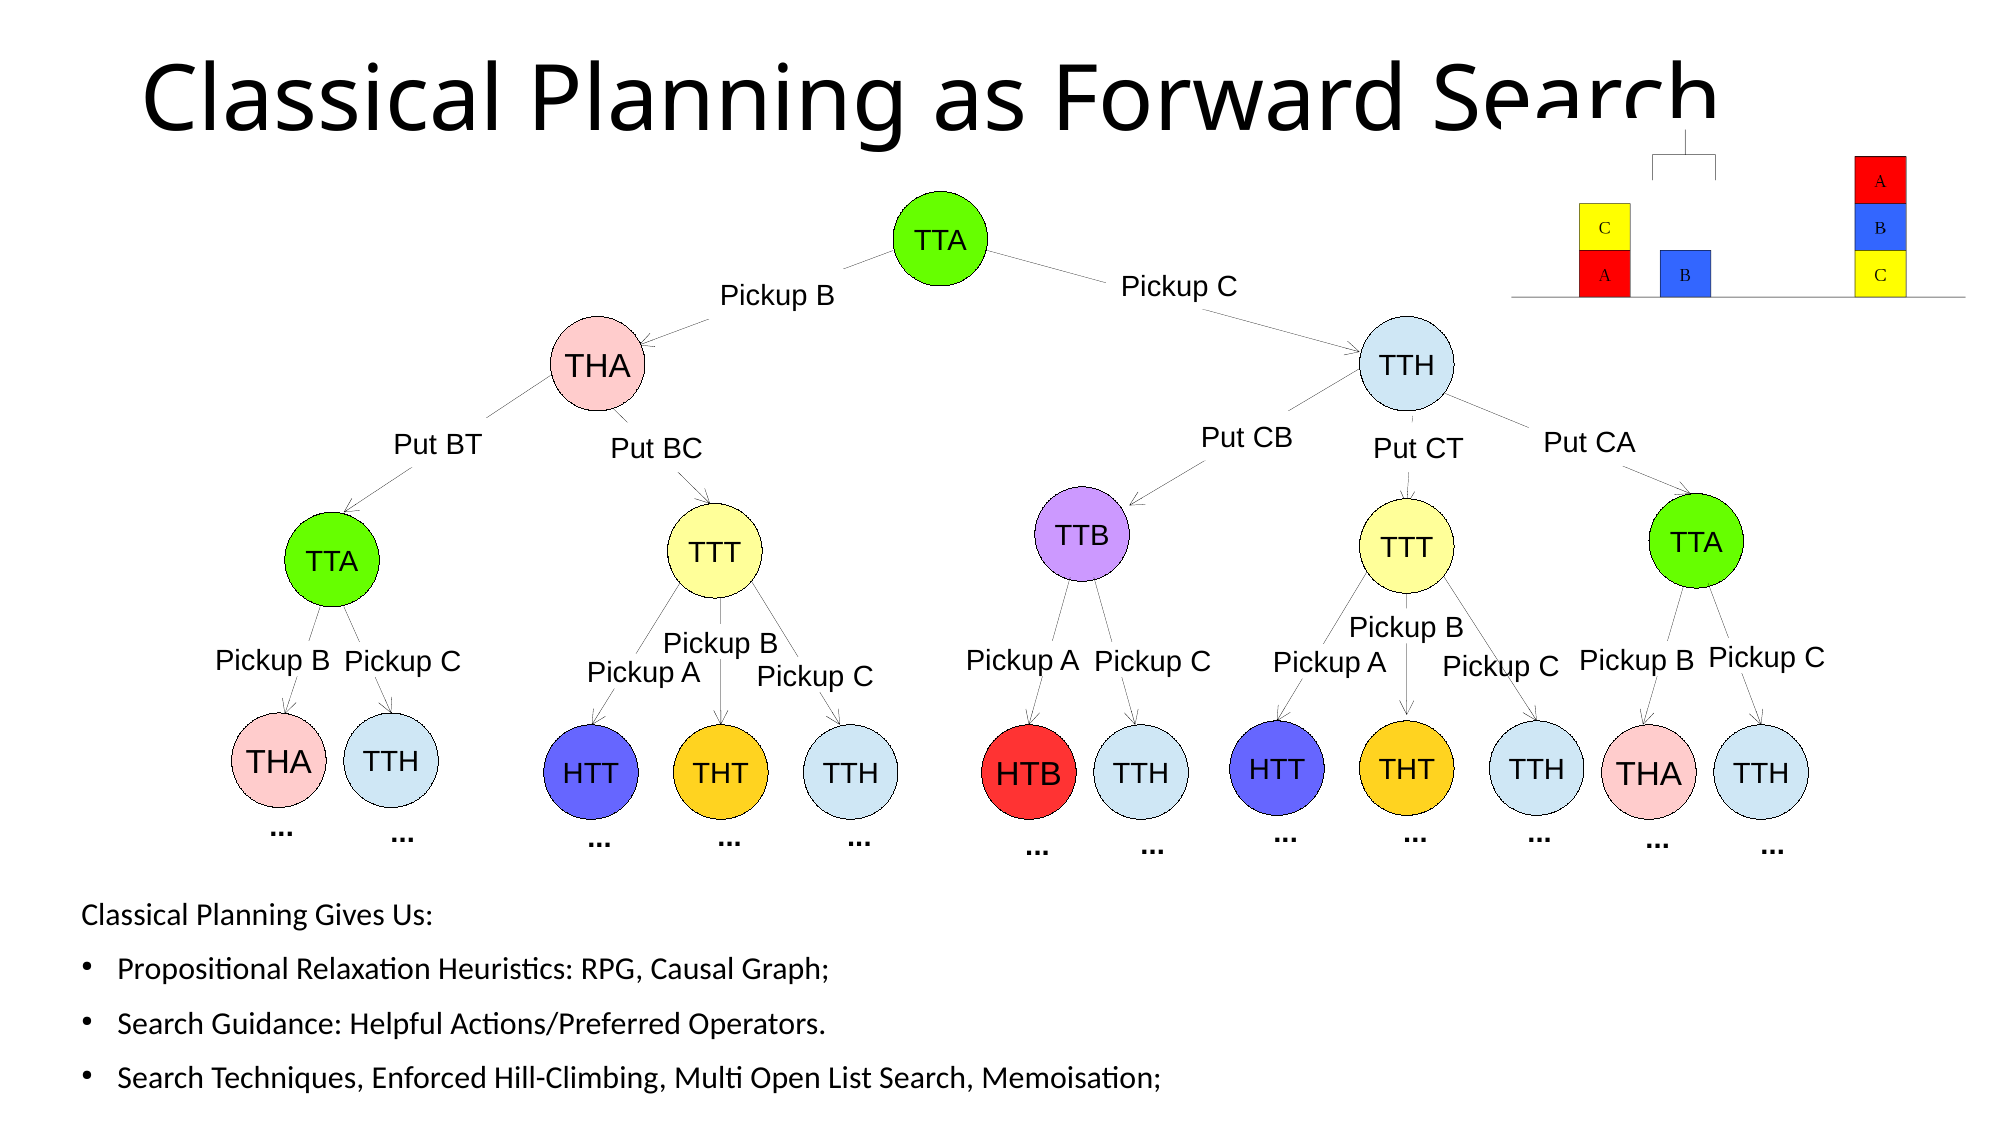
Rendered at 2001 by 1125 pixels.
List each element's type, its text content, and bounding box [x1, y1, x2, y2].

text_box Put CB [1186, 410, 1309, 461]
text_box HTT [1229, 720, 1325, 812]
text_box THA [550, 316, 645, 411]
text_box Put CA [1528, 416, 1652, 467]
text_box Pickup A [586, 653, 702, 689]
text_box ... [1010, 819, 1065, 869]
text_box [819, 692, 840, 725]
text_box HTB [981, 724, 1077, 819]
text_box TTA [1648, 493, 1744, 589]
text_box TTT [667, 503, 763, 599]
text_box [1640, 677, 1658, 725]
text_box Put BC [595, 422, 719, 473]
text_box TTT [1359, 498, 1455, 594]
text_box ... [1512, 806, 1567, 856]
text_box [1205, 310, 1360, 356]
text_box Pickup A [1272, 643, 1388, 679]
text_box [374, 677, 392, 713]
text_box Put BT [378, 417, 498, 468]
text_box ... [572, 810, 627, 861]
text_box ... [1388, 806, 1443, 856]
text_box [343, 468, 411, 513]
text_box [1129, 461, 1205, 506]
text_box HTT [543, 724, 639, 816]
text_box ... [1630, 812, 1686, 862]
picture [1501, 118, 1974, 305]
text_box Pickup B [214, 641, 331, 677]
text_box THT [673, 724, 769, 816]
text_box Pickup B [1348, 608, 1465, 644]
text_box ... [1258, 806, 1313, 856]
text_box TTH [803, 724, 898, 816]
text_box TTA [284, 512, 380, 607]
text_box TTB [1034, 486, 1130, 582]
text_box [1444, 576, 1537, 721]
text_box TTA [893, 191, 988, 286]
text_box TTH [1489, 720, 1584, 809]
text_box [1121, 677, 1139, 725]
text_box [1276, 679, 1303, 720]
text_box Classical Planning as Forward Search [125, 0, 1767, 205]
text_box ... [254, 800, 310, 850]
text_box Pickup B [662, 624, 779, 659]
text_box Pickup C [1105, 259, 1253, 310]
text_box Classical Planning Gives Us: Propositional Relaxation Heuristics: RPG, Causal Graph; Search Guidance: Helpful Actions/Preferred Operators. Search Techniques, Enforced Hill-Climbing, Multi Open List Search, Memoisation; [66, 890, 1561, 1105]
text_box ... [832, 810, 887, 860]
text_box Pickup C [1490, 647, 1561, 683]
text_box [678, 473, 710, 503]
text_box ... [375, 805, 431, 856]
text_box Pickup C [1094, 642, 1212, 677]
text_box THT [1359, 720, 1455, 812]
text_box TTH [1359, 316, 1455, 411]
text_box Pickup C [756, 656, 875, 692]
text_box [1741, 673, 1763, 724]
text_box THA [1601, 724, 1697, 816]
text_box [591, 689, 615, 724]
text_box Pickup C [1442, 647, 1511, 683]
text_box Pickup C [344, 642, 462, 677]
text_box [713, 659, 729, 724]
text_box [282, 677, 298, 713]
text_box [1025, 677, 1043, 724]
text_box Pickup B [705, 269, 851, 319]
text_box Pickup A [965, 641, 1081, 677]
text_box [1624, 467, 1691, 495]
text_box THA [231, 712, 327, 801]
text_box Pickup B [1579, 641, 1696, 677]
text_box Pickup C [1708, 637, 1826, 673]
text_box TTH [1713, 724, 1809, 820]
text_box Put CT [1358, 422, 1479, 473]
text_box ... [1745, 817, 1801, 868]
text_box TTH [343, 712, 439, 808]
text_box ... [1125, 817, 1181, 868]
text_box ... [702, 810, 757, 860]
text_box TTH [1093, 724, 1189, 820]
